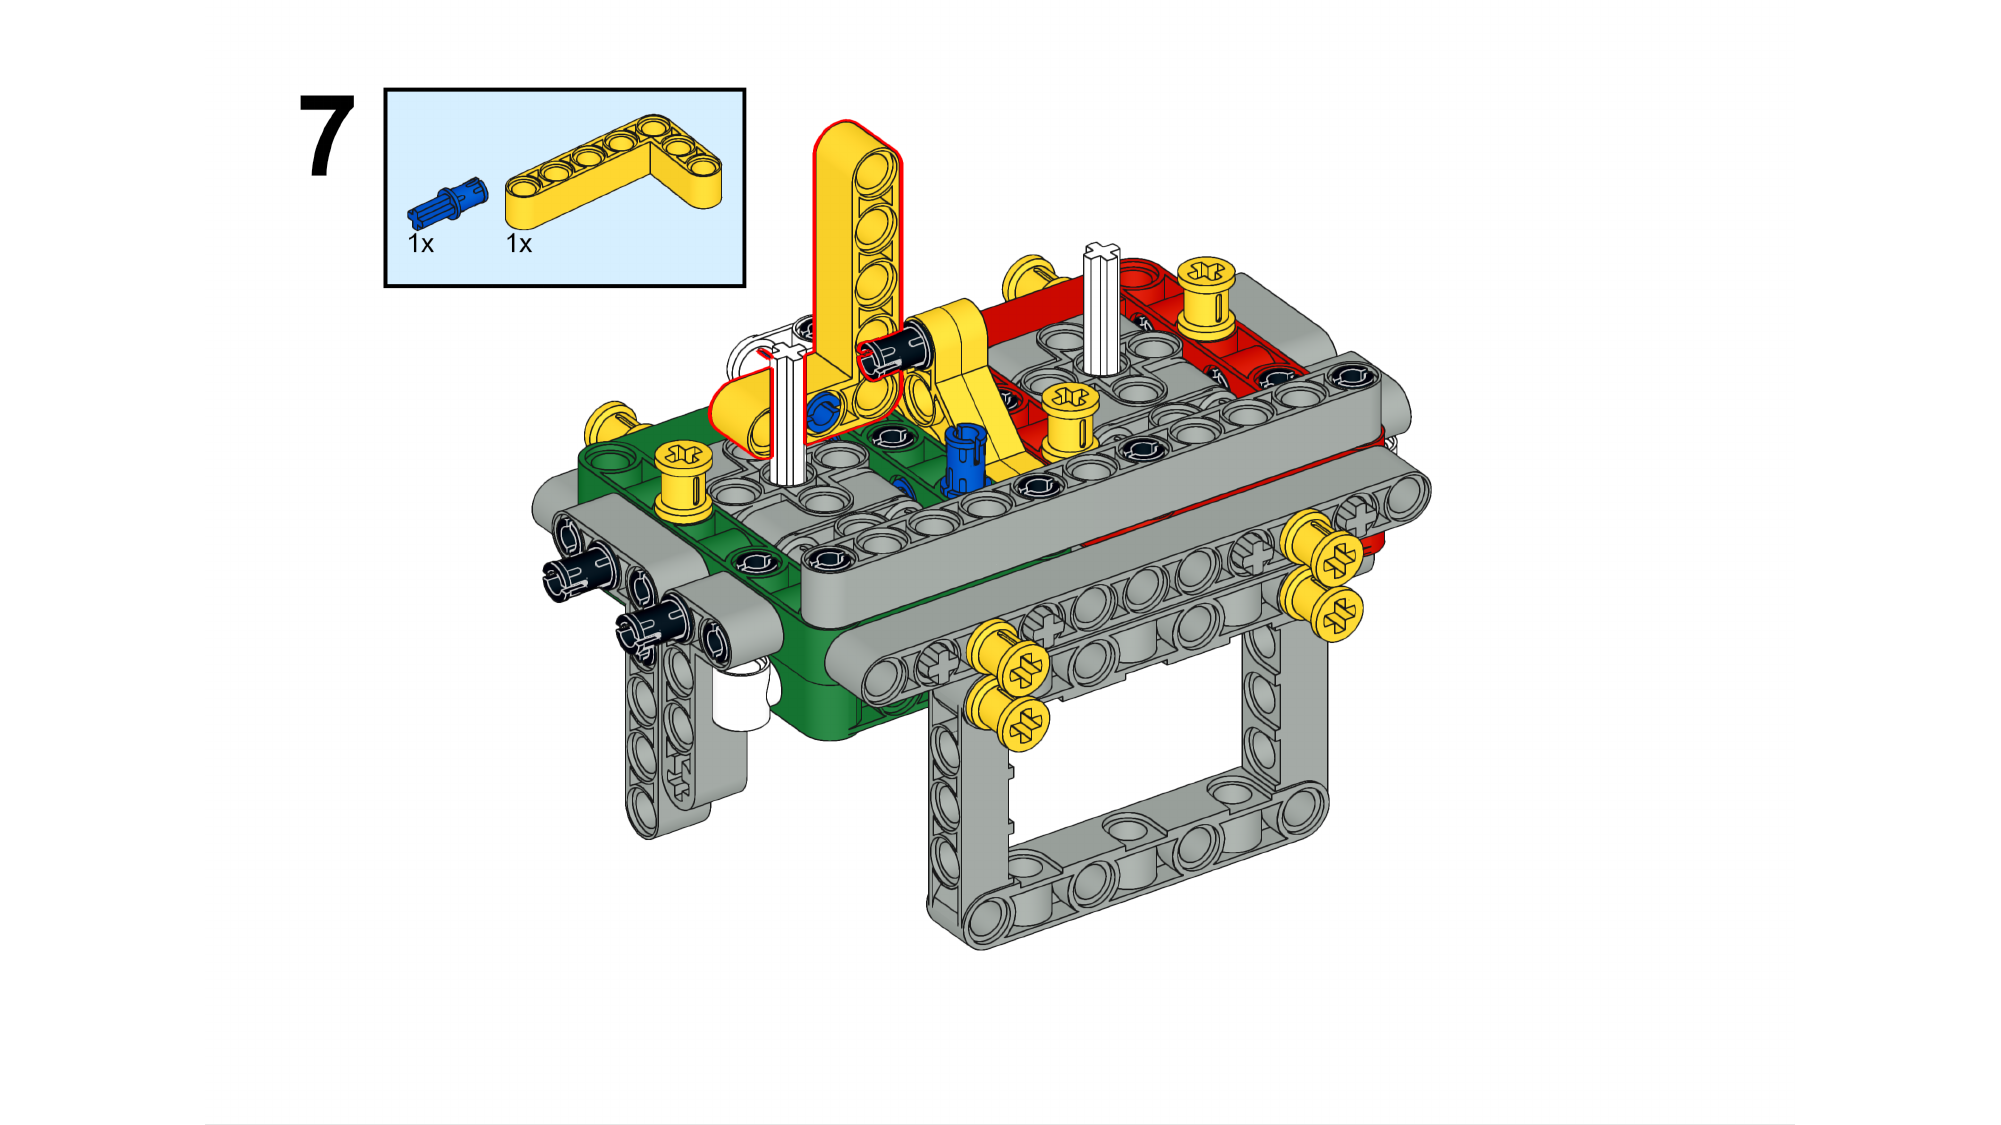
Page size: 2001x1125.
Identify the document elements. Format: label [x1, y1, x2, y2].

picture [204, 0, 1796, 1125]
